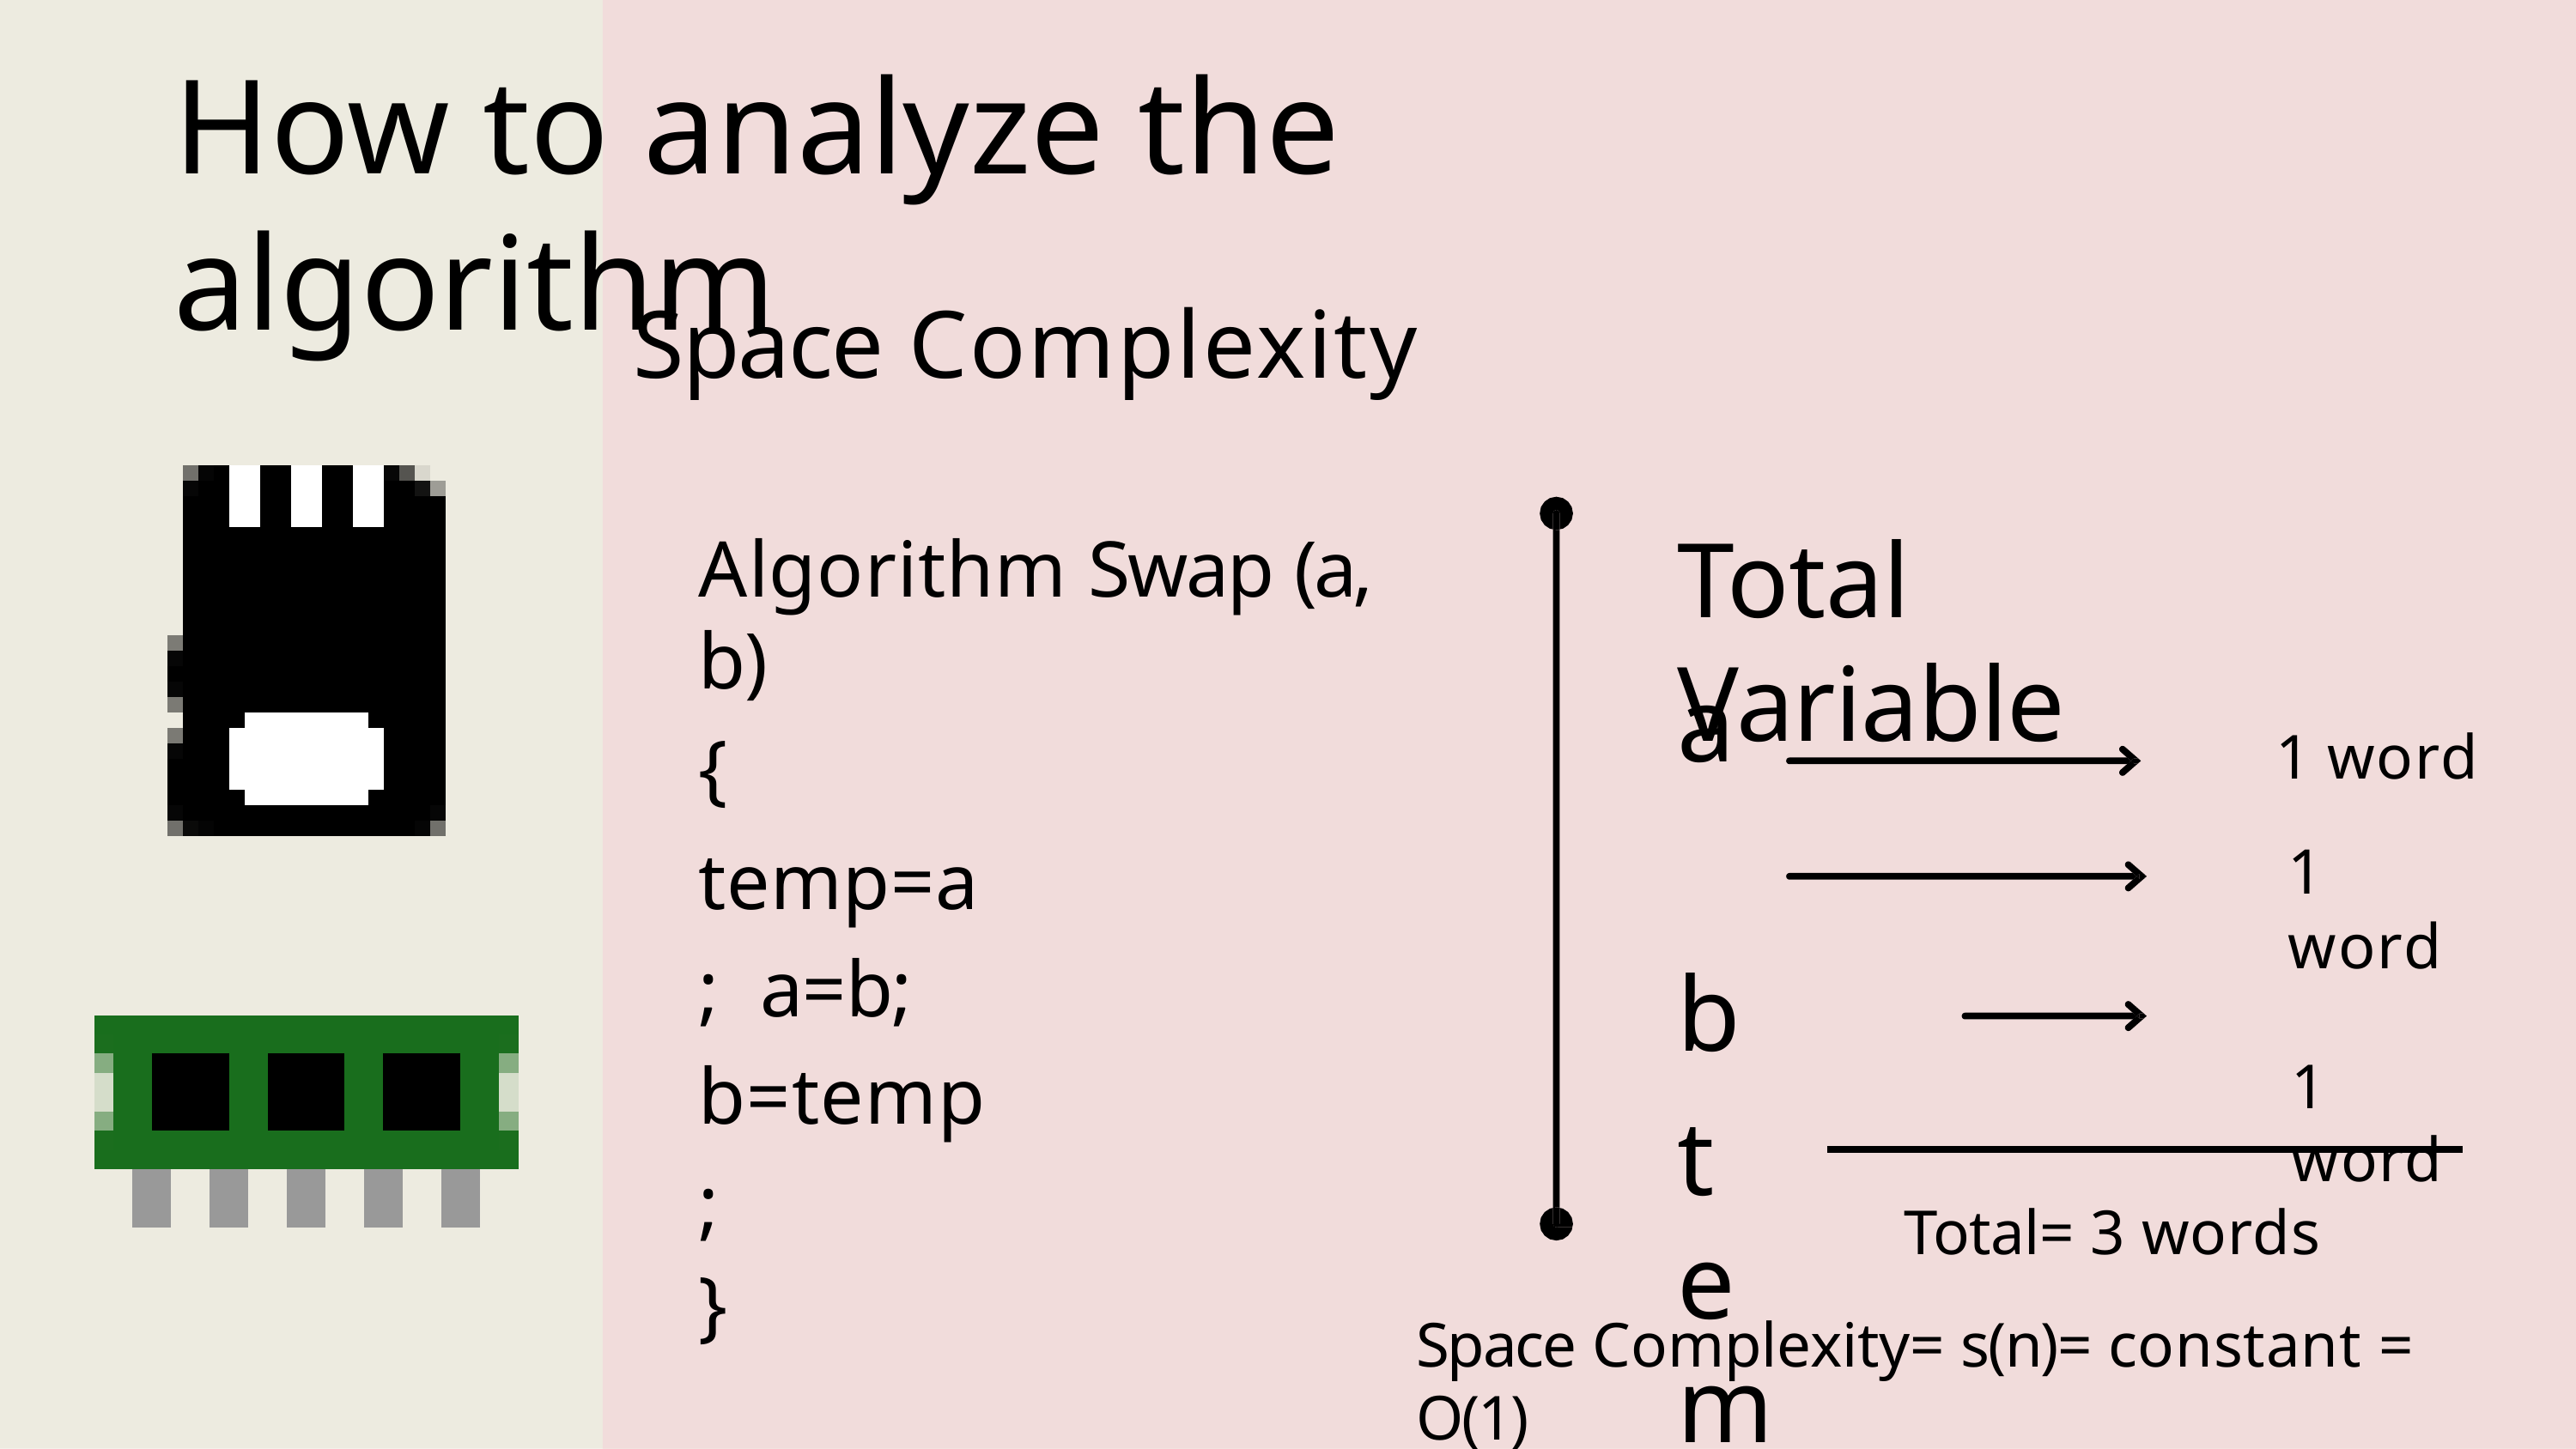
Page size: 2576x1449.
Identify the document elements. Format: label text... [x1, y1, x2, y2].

picture [167, 464, 446, 836]
text_box [1786, 745, 2142, 776]
text_box Total Variable [1675, 512, 2309, 762]
text_box [1786, 861, 2148, 892]
title How to analyze the algorithm [172, 41, 1860, 357]
text_box 1 word 1 word 1 word [2274, 676, 2483, 1153]
text_box [1961, 1001, 2148, 1032]
picture [94, 1016, 519, 1228]
text_box [0, 0, 602, 1449]
text_box Total= 3 words Space Complexity= s(n)= constant = O(1) [1414, 1153, 2516, 1449]
text_box [1540, 496, 1573, 1153]
text_box Space Complexity Algorithm Swap (a, b) { temp=a; a=b; b=temp; } [631, 282, 1425, 1349]
text_box a b temp [1675, 636, 1924, 1153]
text_box [602, 0, 2576, 1449]
